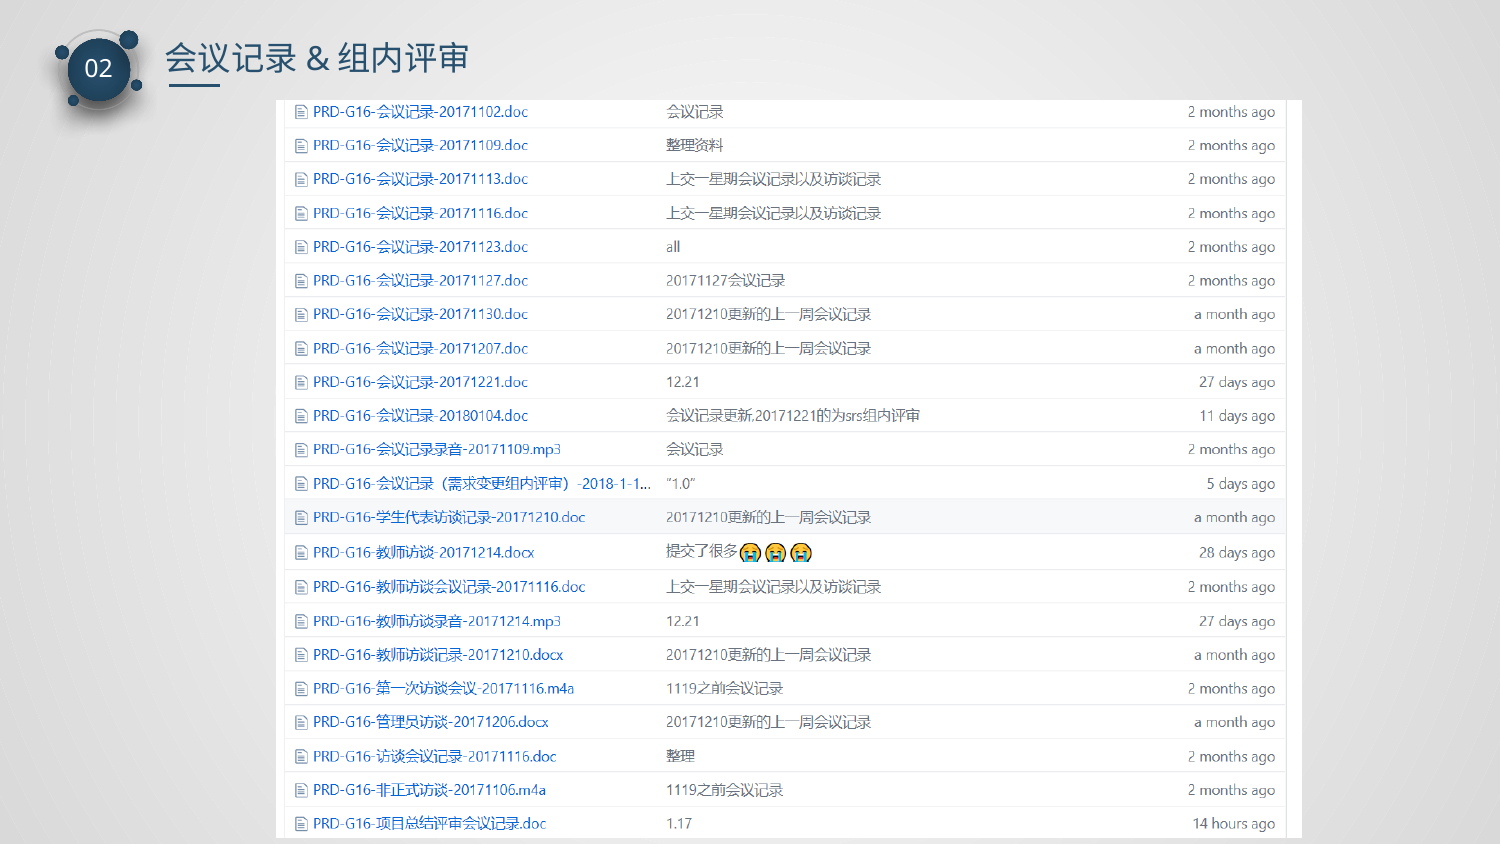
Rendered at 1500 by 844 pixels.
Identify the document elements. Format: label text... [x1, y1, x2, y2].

text_box 会议记录&组内评审 [149, 30, 486, 85]
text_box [55, 30, 143, 110]
picture [276, 100, 1302, 838]
